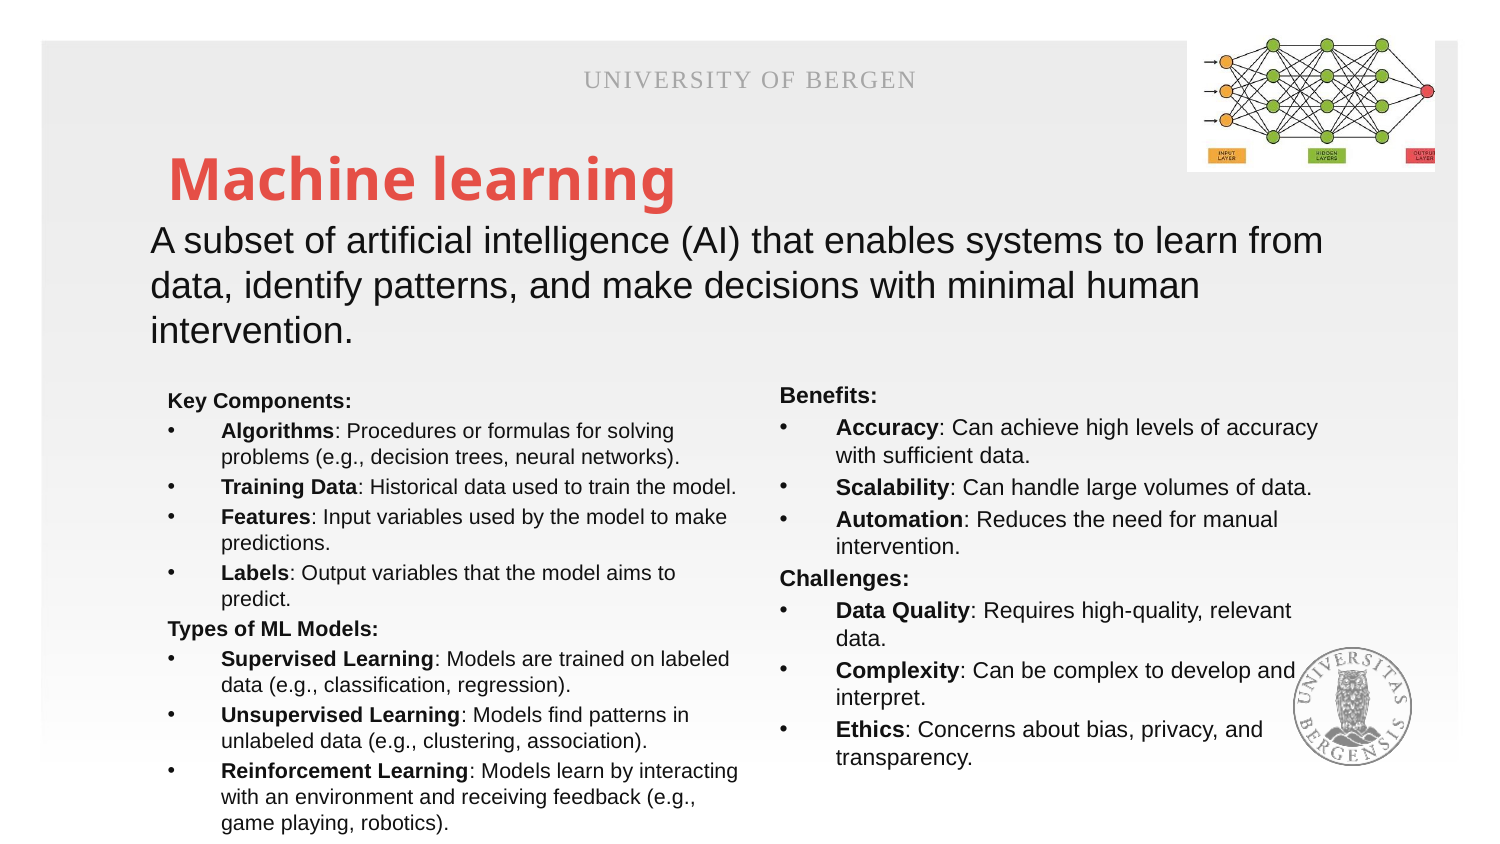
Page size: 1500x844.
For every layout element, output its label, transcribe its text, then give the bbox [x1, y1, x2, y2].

title Machine learning [167, 131, 1341, 208]
text_box A subset of artificial intelligence (AI) that enables systems to learn from data, identify patterns, and make decisions with minimal human intervention. [135, 208, 1341, 359]
picture [0, 0, 1500, 844]
list Benefits: Accuracy: Can achieve high levels of accuracy with sufficient data. Scalability: Can handle large volumes of data. Automation: Reduces the need for manual intervention. Challenges: Data Quality: Requires high-quality, relevant data. Complexity: Can be complex to develop and interpret. Ethics: Concerns about bias, privacy, and transparency. [779, 380, 1341, 771]
footer University of Bergen [230, 63, 1181, 127]
list Key Components: Algorithms: Procedures or formulas for solving problems (e.g., decision trees, neural networks). Training Data: Historical data used to train the model. Features: Input variables used by the model to make predictions. Labels: Output variables that the model aims to predict. Types of ML Models: Supervised Learning: Models are trained on labeled data (e.g., classification, regression). Unsupervised Learning: Models find patterns in unlabeled data (e.g., clustering, association). Reinforcement Learning: Models learn by interacting with an environment and receiving feedback (e.g., game playing, robotics). [167, 359, 750, 844]
